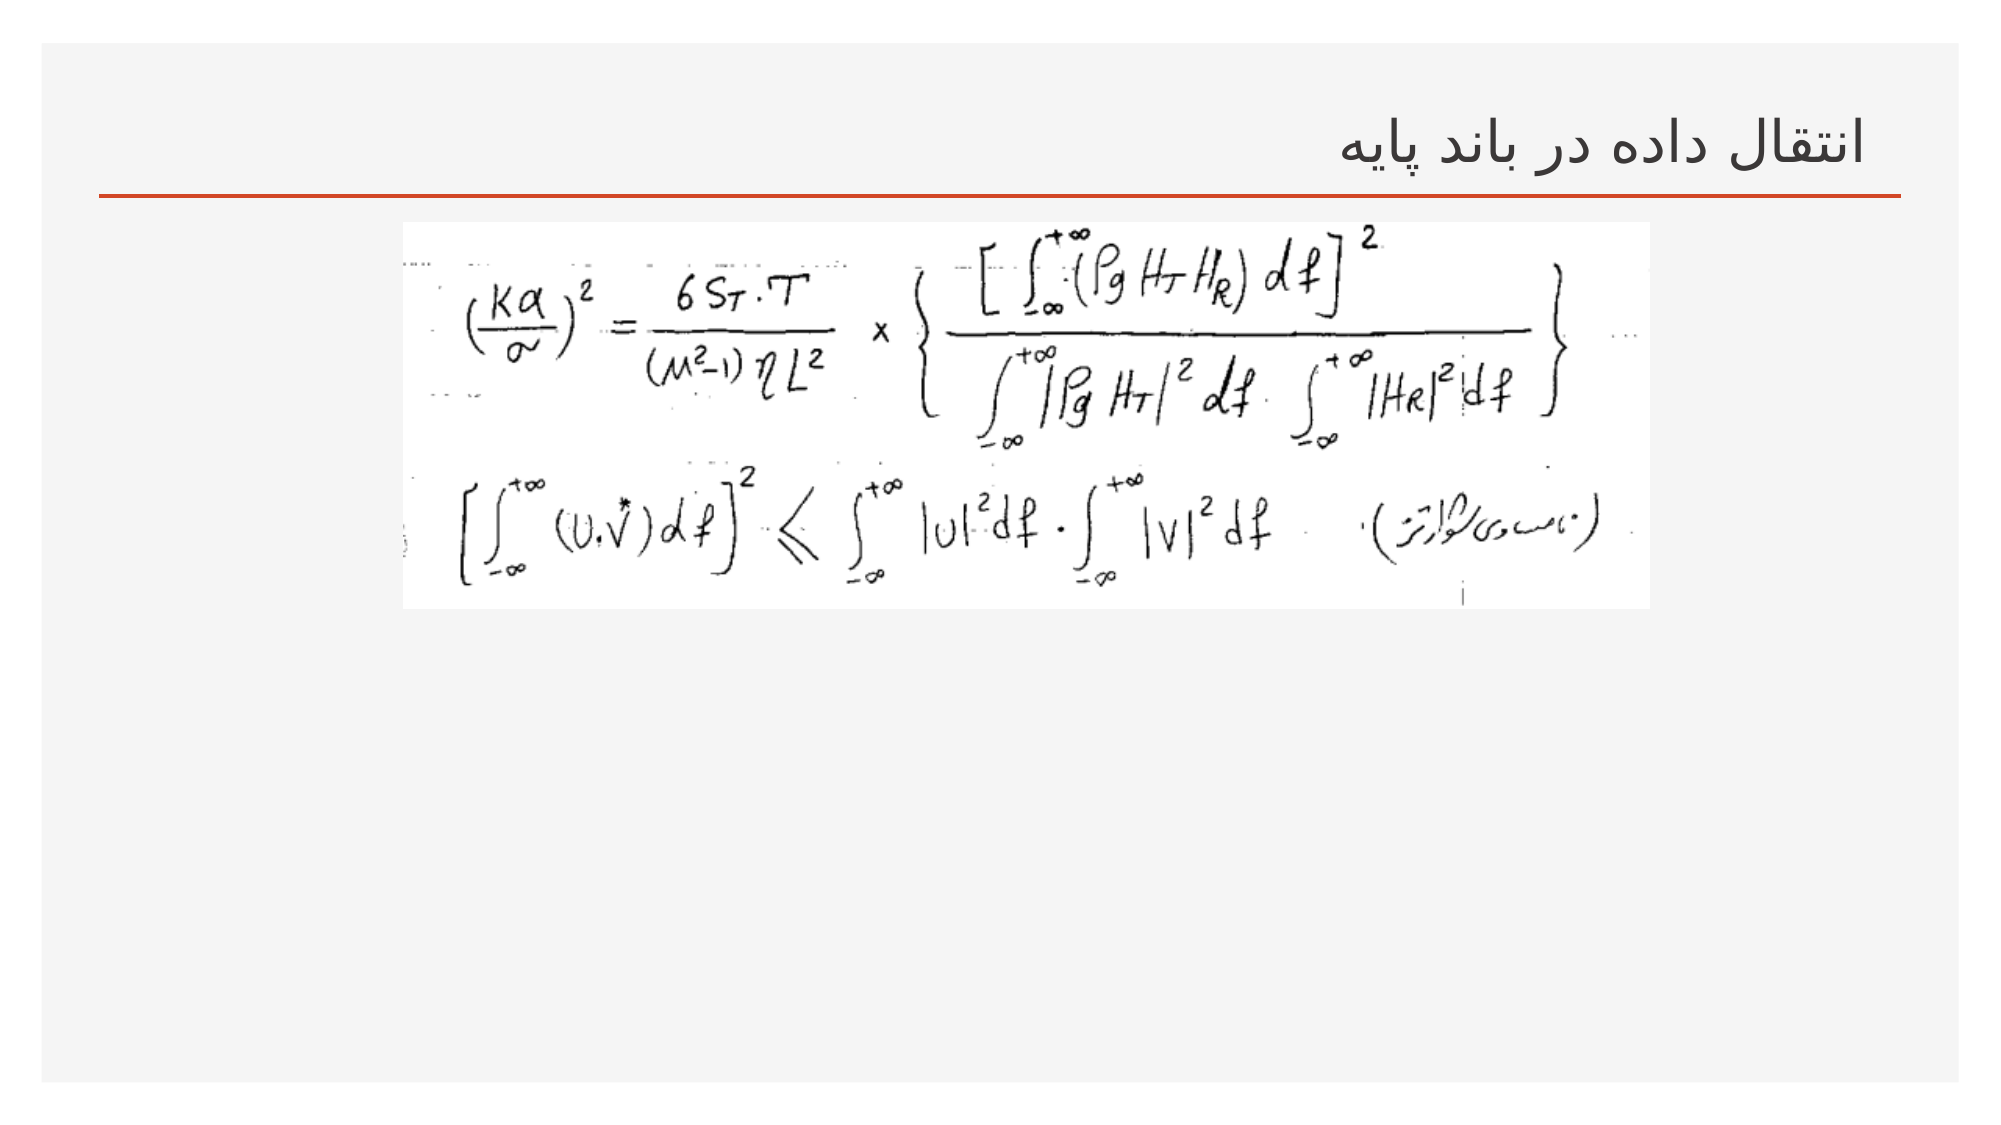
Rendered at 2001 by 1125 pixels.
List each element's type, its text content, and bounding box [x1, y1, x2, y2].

title انتقال داده در باند پایه [754, 77, 1883, 182]
picture [402, 222, 1650, 609]
